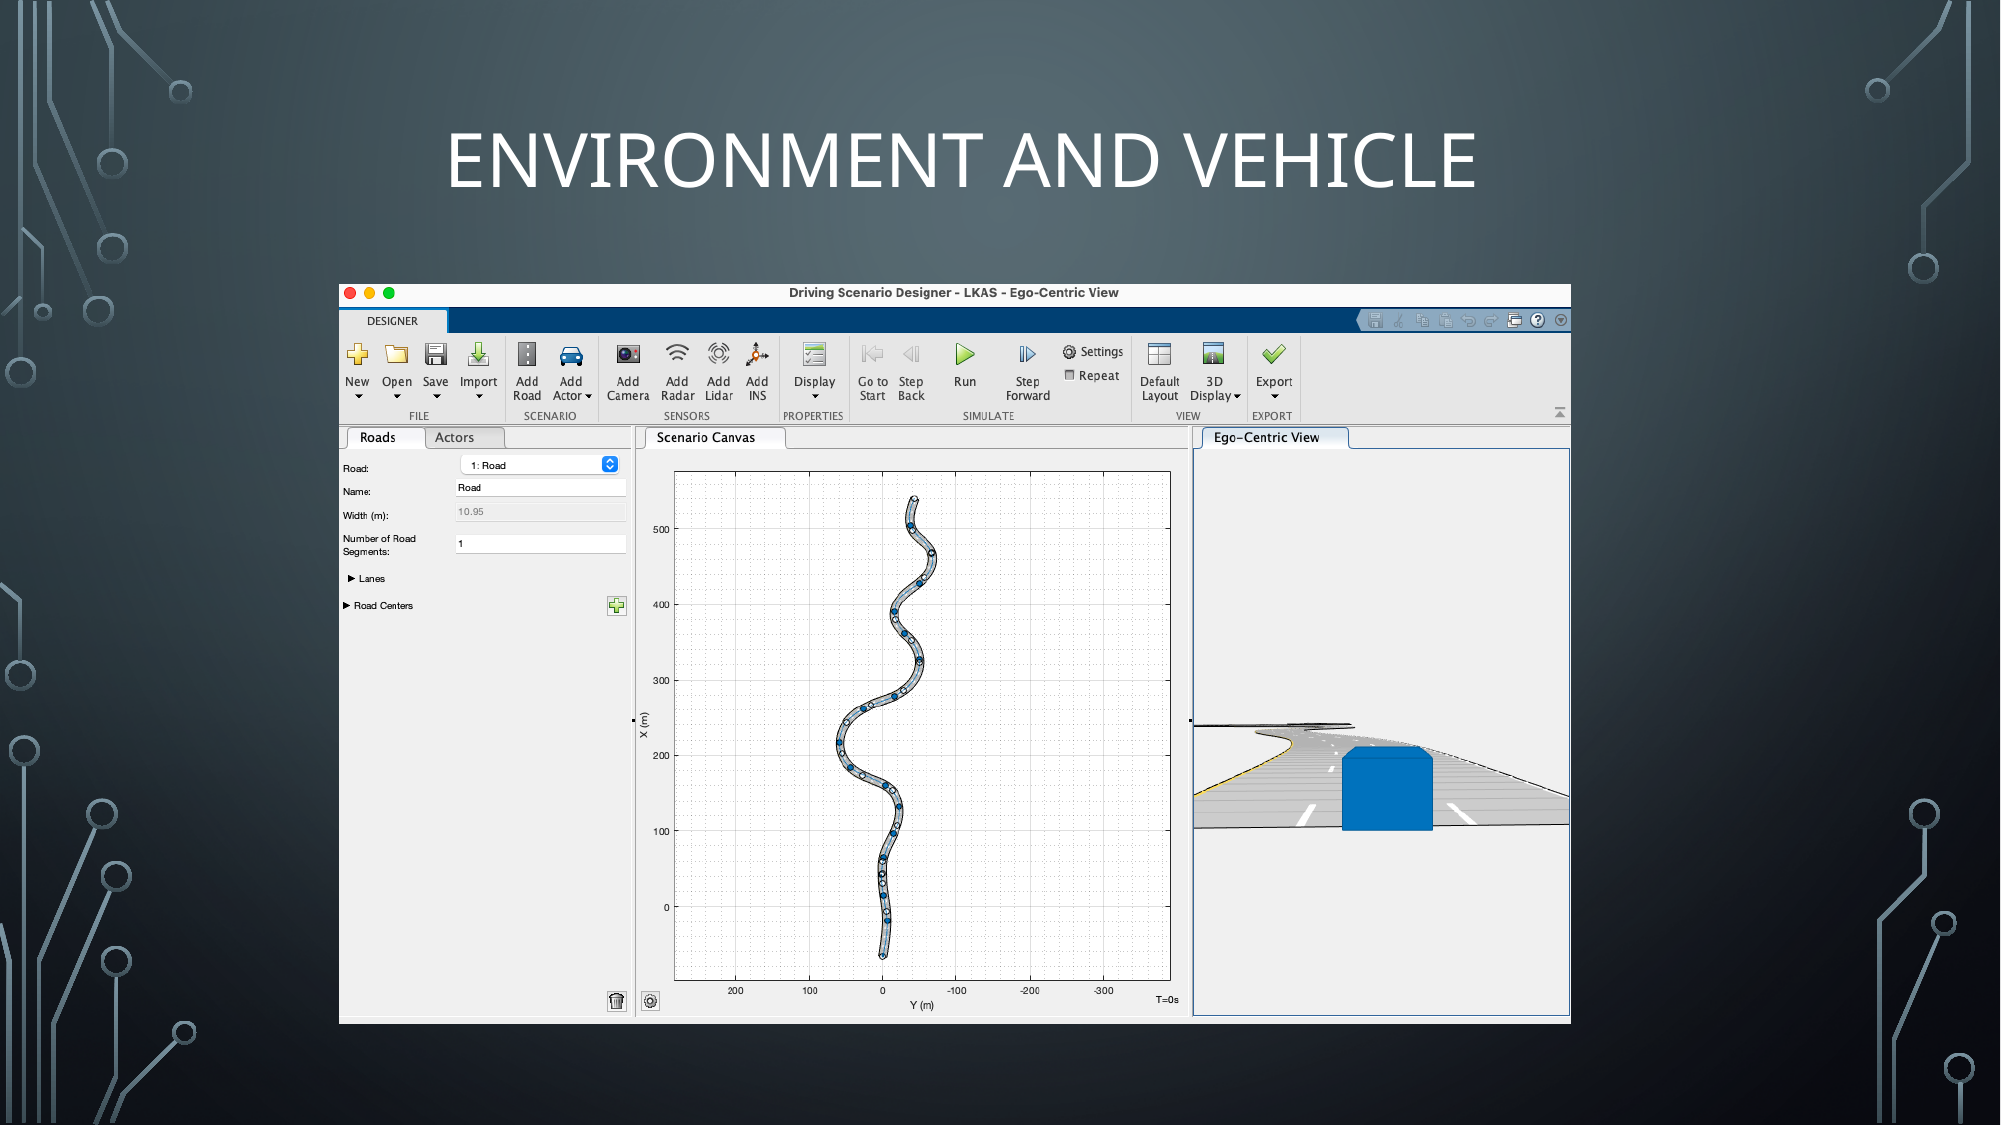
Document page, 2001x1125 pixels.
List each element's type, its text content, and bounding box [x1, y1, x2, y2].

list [339, 284, 1571, 1024]
title environment and vehicle [429, 42, 2000, 285]
